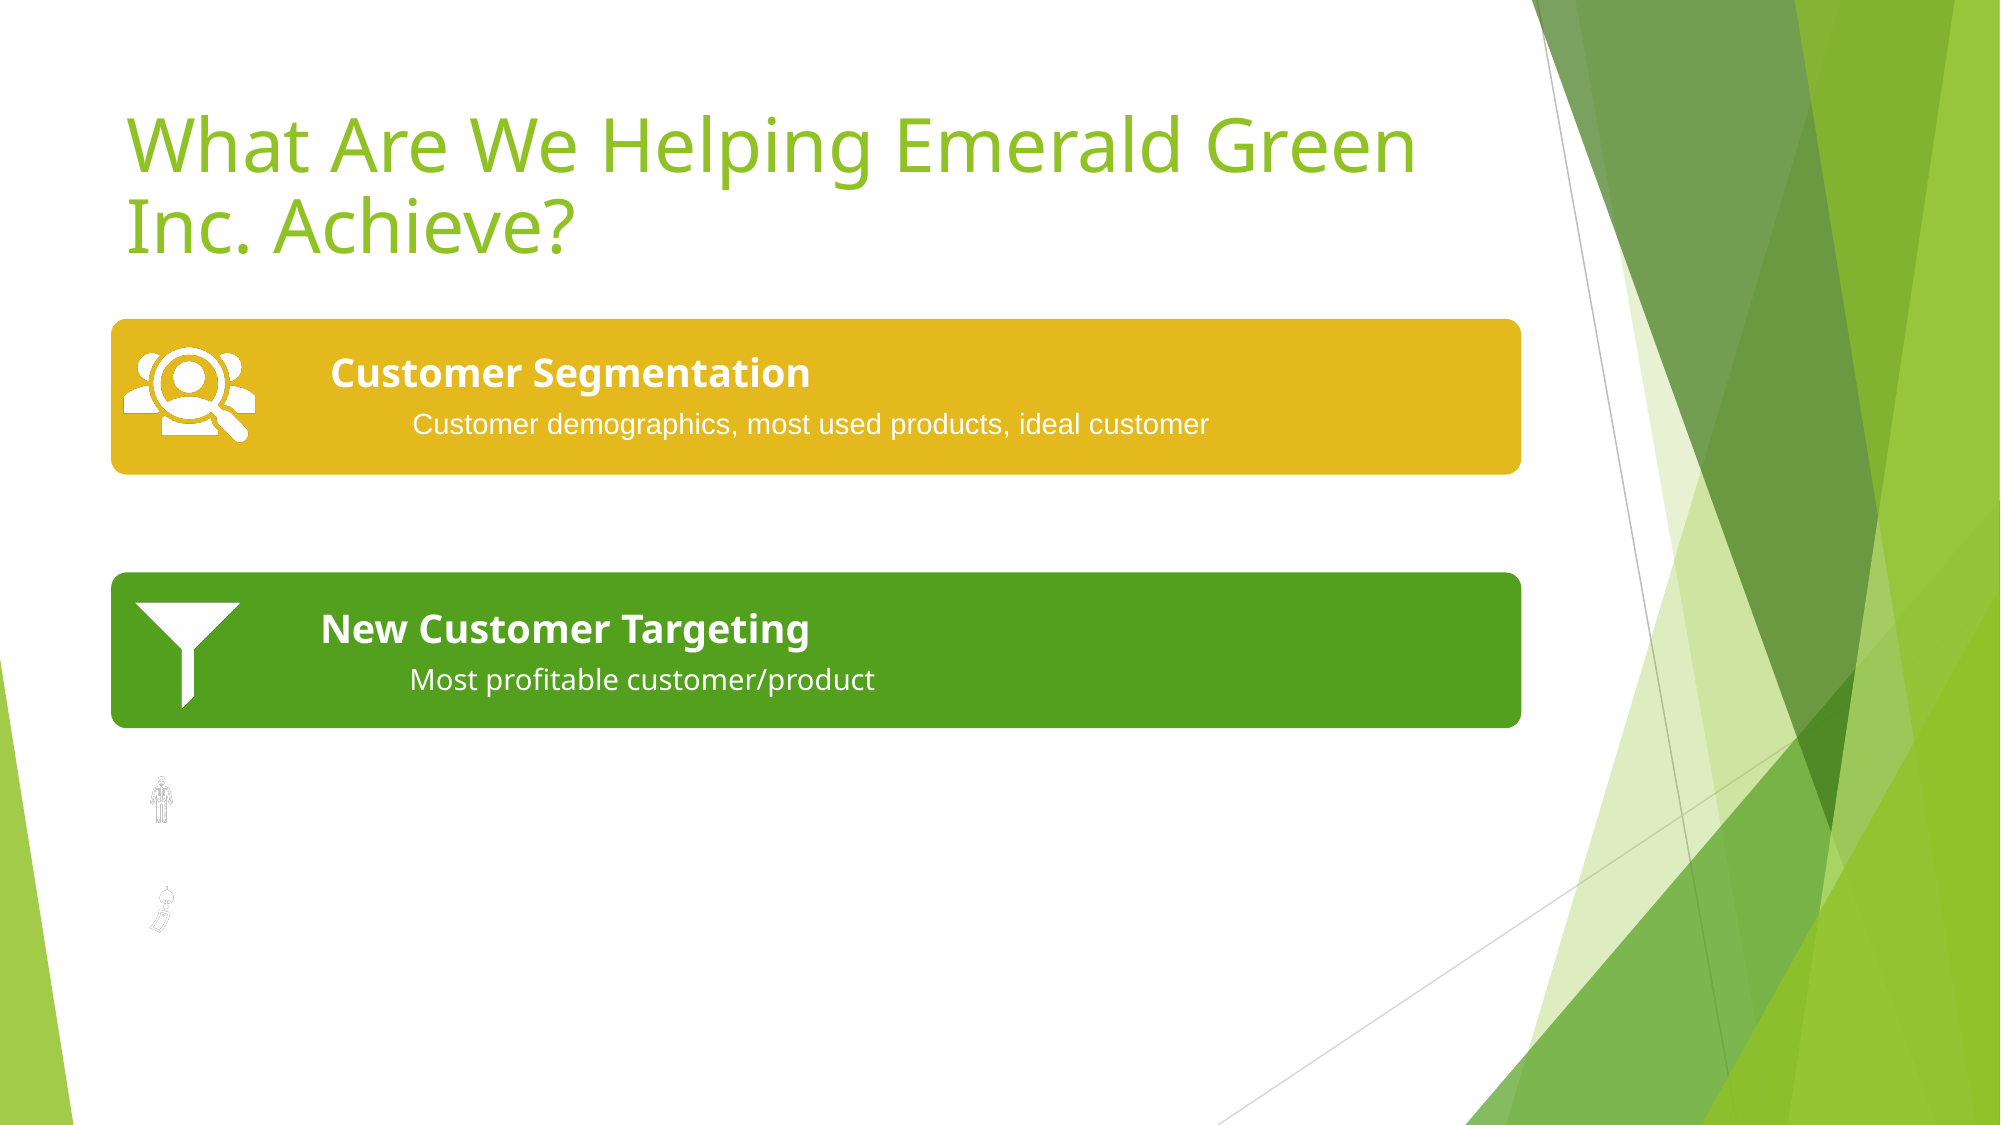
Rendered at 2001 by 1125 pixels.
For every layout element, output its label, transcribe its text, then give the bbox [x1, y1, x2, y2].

title What Are We Helping Emerald Green Inc. Achieve? [111, 99, 1522, 314]
picture [113, 318, 265, 470]
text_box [110, 316, 1620, 934]
picture [112, 580, 263, 731]
